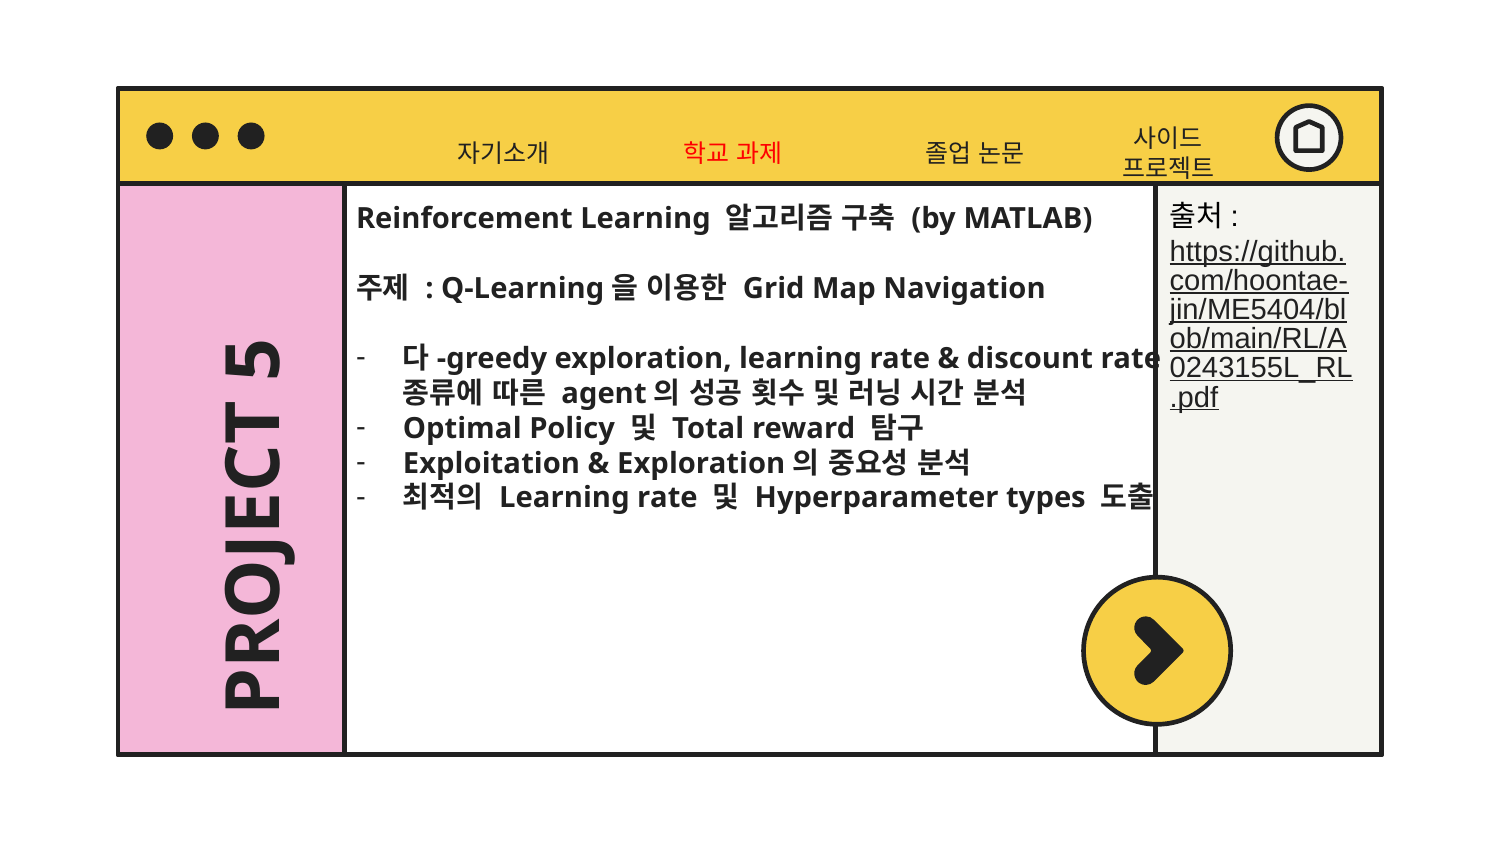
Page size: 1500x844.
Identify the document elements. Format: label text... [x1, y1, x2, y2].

text_box [1277, 105, 1342, 170]
text_box 졸업 논문 [855, 121, 1102, 154]
text_box 사이드 프로젝트 [1102, 121, 1243, 154]
text_box [118, 184, 345, 755]
text_box [1155, 184, 1382, 755]
text_box 학교 과제 [618, 121, 855, 154]
text_box [1295, 121, 1323, 151]
text_box [1134, 616, 1184, 685]
title PROJECT 5 [189, 219, 316, 731]
text_box 출처: https://github.com/hoontae-jin/ME5404/blob/main/RL/A0243155L_RL.pdf [1154, 189, 1369, 310]
text_box 자기소개 [395, 121, 618, 154]
text_box [1083, 577, 1231, 725]
